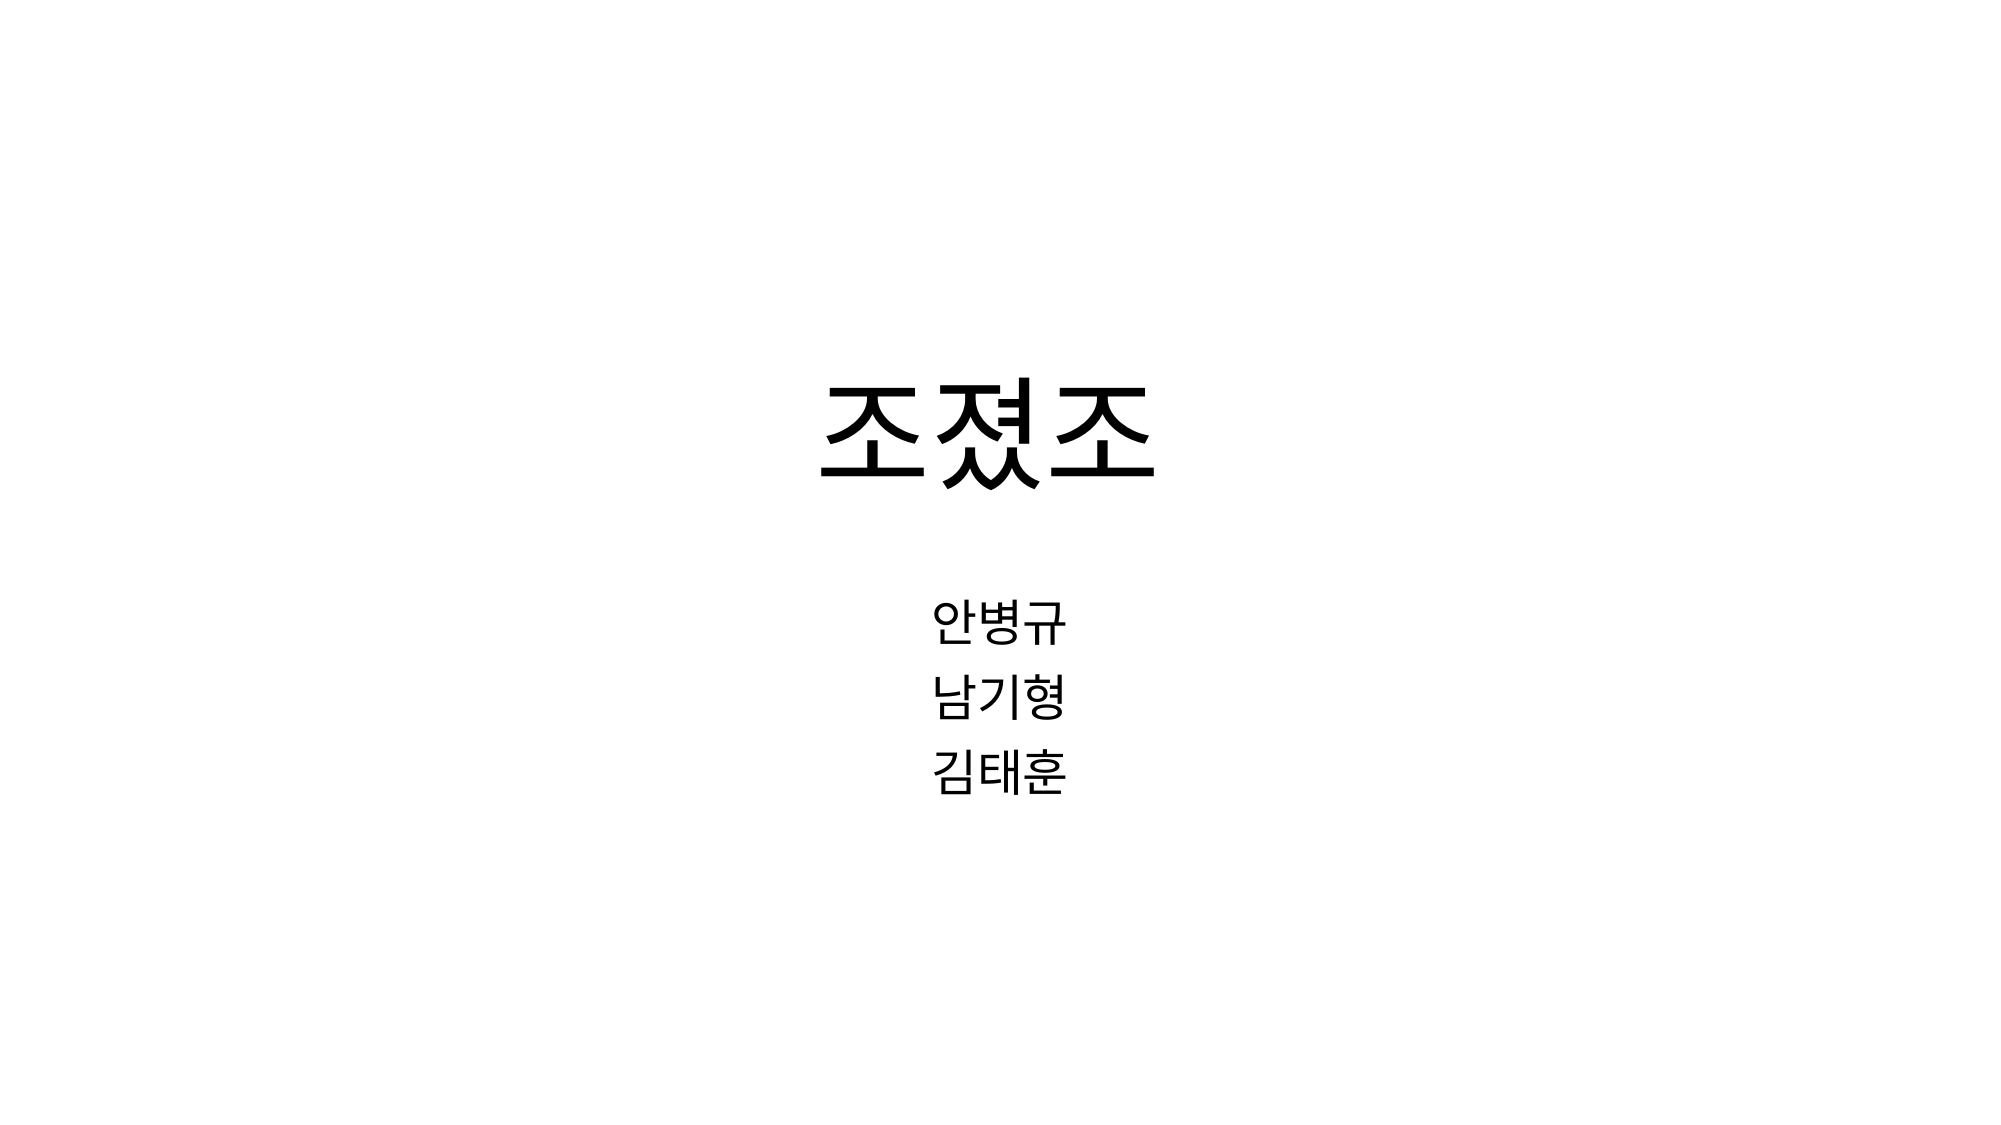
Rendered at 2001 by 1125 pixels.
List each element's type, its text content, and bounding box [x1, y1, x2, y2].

title 조졌조 [237, 124, 1738, 516]
subtitle 안병규 남기형 김태훈 [249, 590, 1750, 863]
